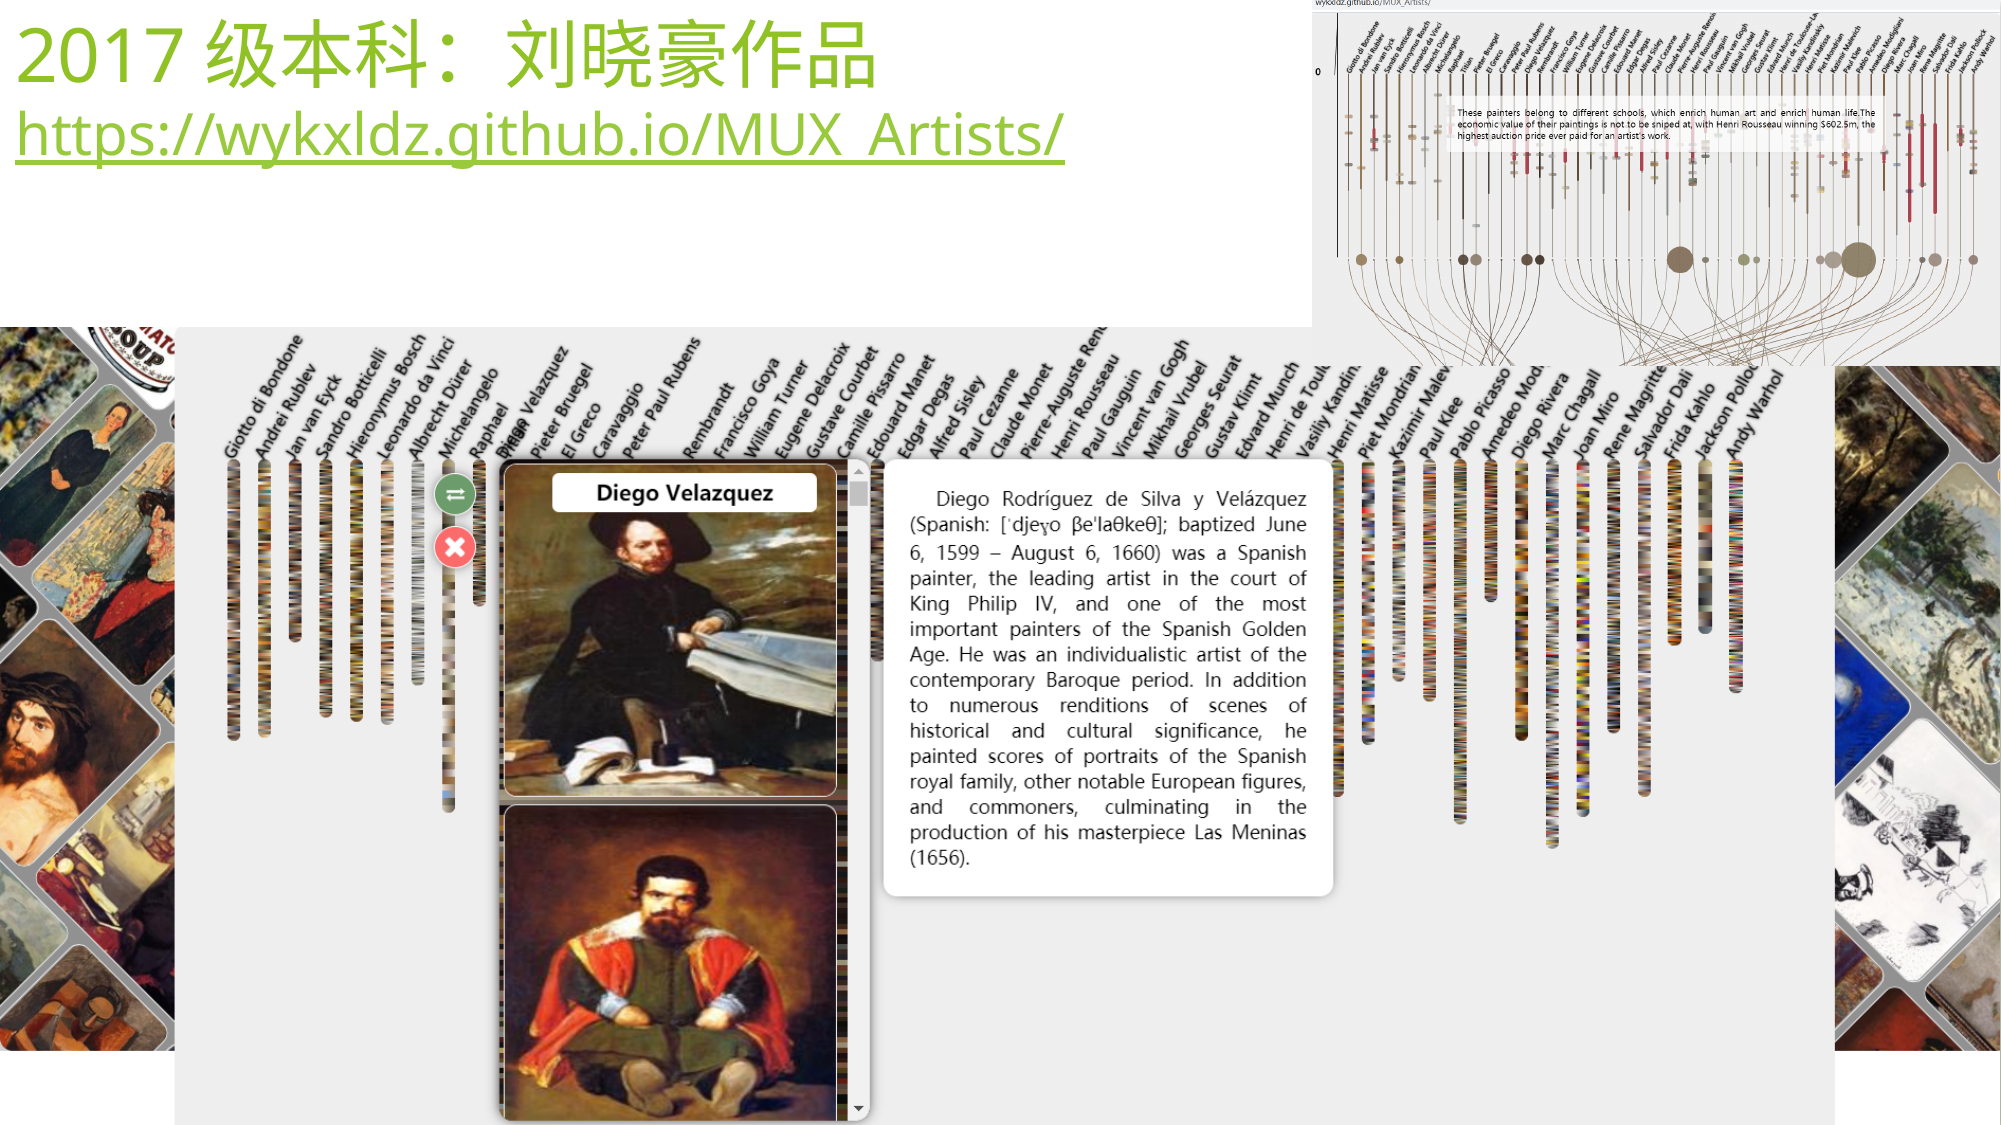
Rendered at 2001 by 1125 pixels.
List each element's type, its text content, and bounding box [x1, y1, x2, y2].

picture [0, 326, 2000, 1125]
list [1311, 0, 2000, 366]
title 2017级本科：刘晓豪作品 https://wykxldz.github.io/MUX_Artists/ [0, 0, 1308, 217]
